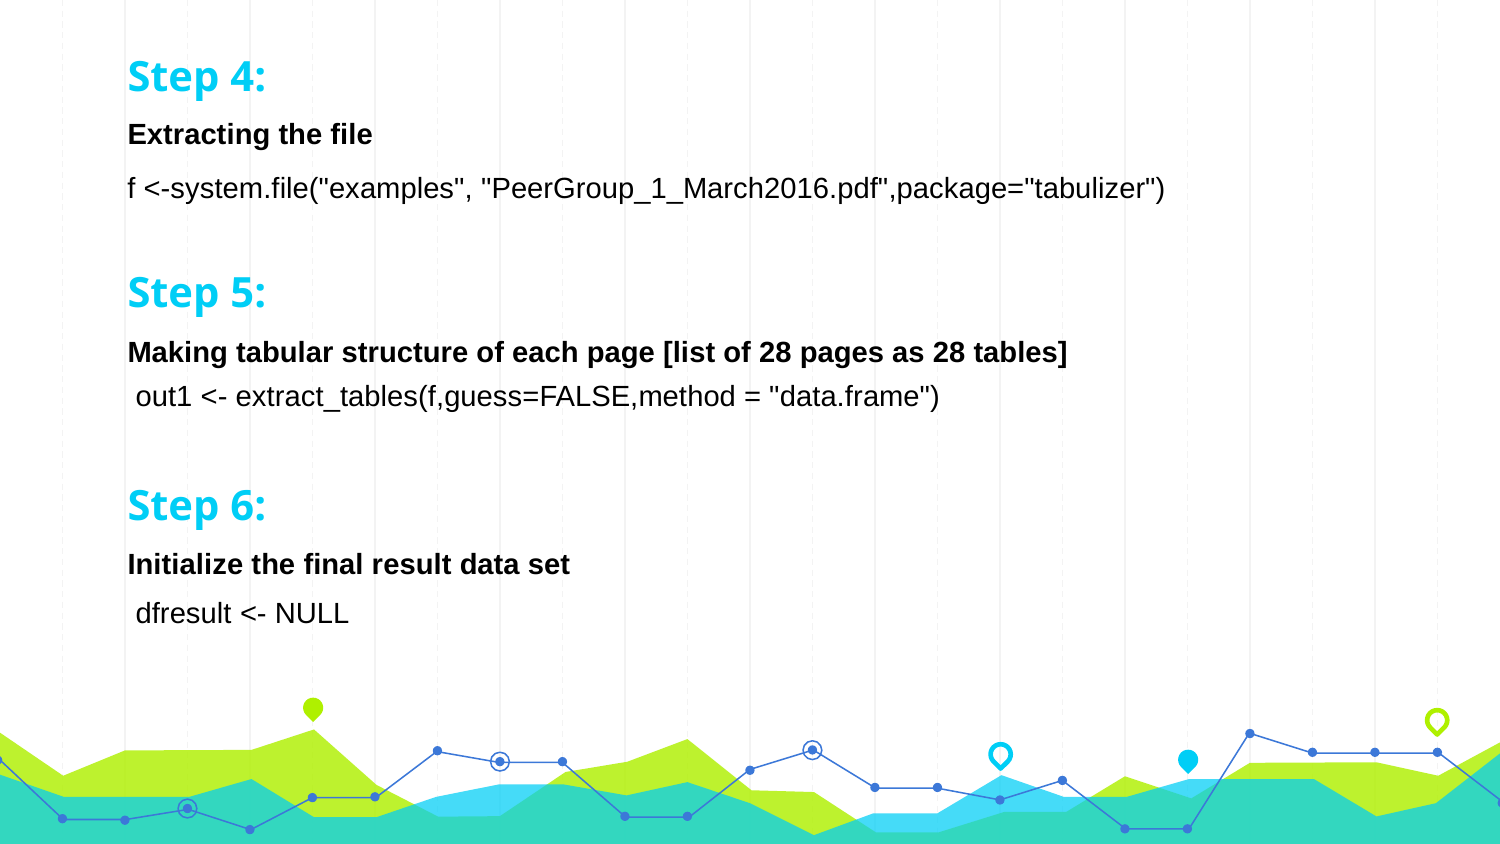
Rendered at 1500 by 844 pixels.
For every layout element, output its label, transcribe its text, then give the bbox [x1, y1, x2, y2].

title Step 5: [112, 213, 1261, 318]
text_box Step 4: [112, 0, 1261, 100]
text_box Making tabular structure of each page [list of 28 pages as 28 tables] [112, 318, 1347, 370]
text_box dfresult <- NULL [112, 587, 1450, 672]
text_box Step 6: [112, 426, 1261, 530]
text_box f <-system.file("examples", "PeerGroup_1_March2016.pdf",package="tabulizer") [112, 162, 1450, 212]
text_box out1 <- extract_tables(f,guess=FALSE,method = "data.frame") [112, 370, 1450, 455]
text_box Extracting the file [112, 100, 1347, 162]
text_box Initialize the final result data set [112, 530, 1347, 587]
